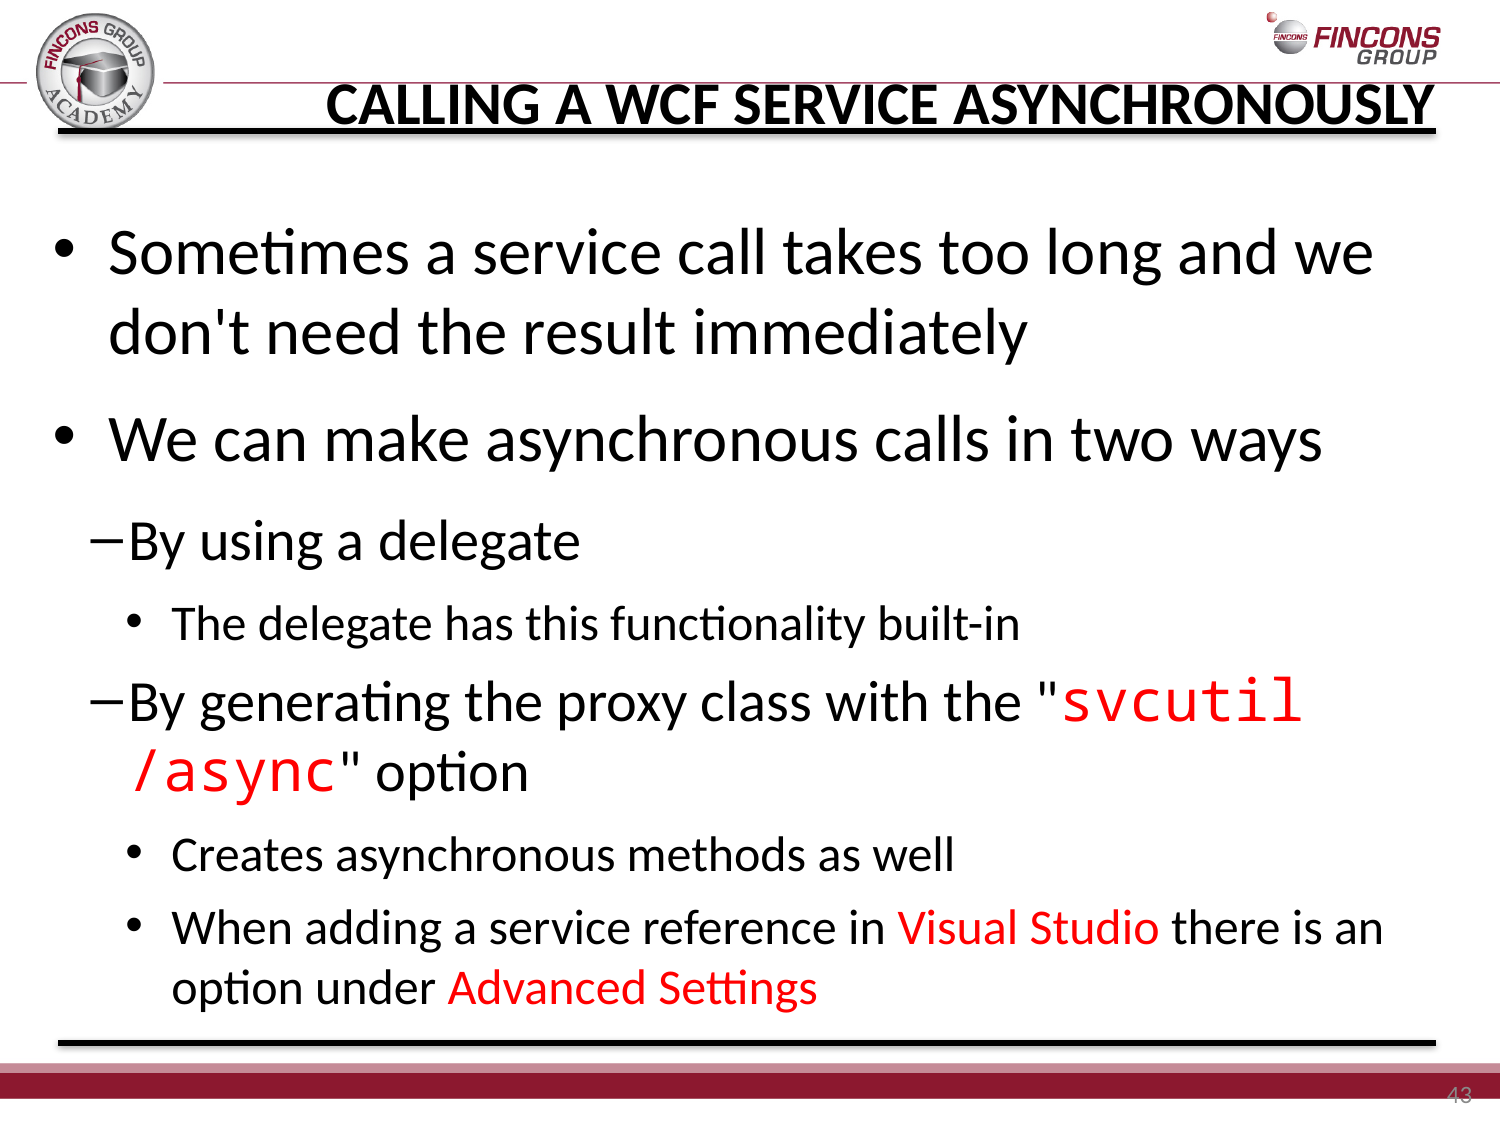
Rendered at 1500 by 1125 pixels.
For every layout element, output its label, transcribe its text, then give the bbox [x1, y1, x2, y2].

list Sometimes a service call takes too long and we don't need the result immediately We can make asynchronous calls in two ways By using a delegate The delegate has this functionality built-in By generating the proxy class with the "svcutil /async" option Creates asynchronous methods as well When adding a service reference in Visual Studio there is an option under Advanced Settings [37, 199, 1463, 1088]
slide_number 43 [1412, 1074, 1488, 1113]
picture [0, 0, 1500, 1125]
title Calling a WCF Service Asynchronously [299, 24, 1463, 176]
